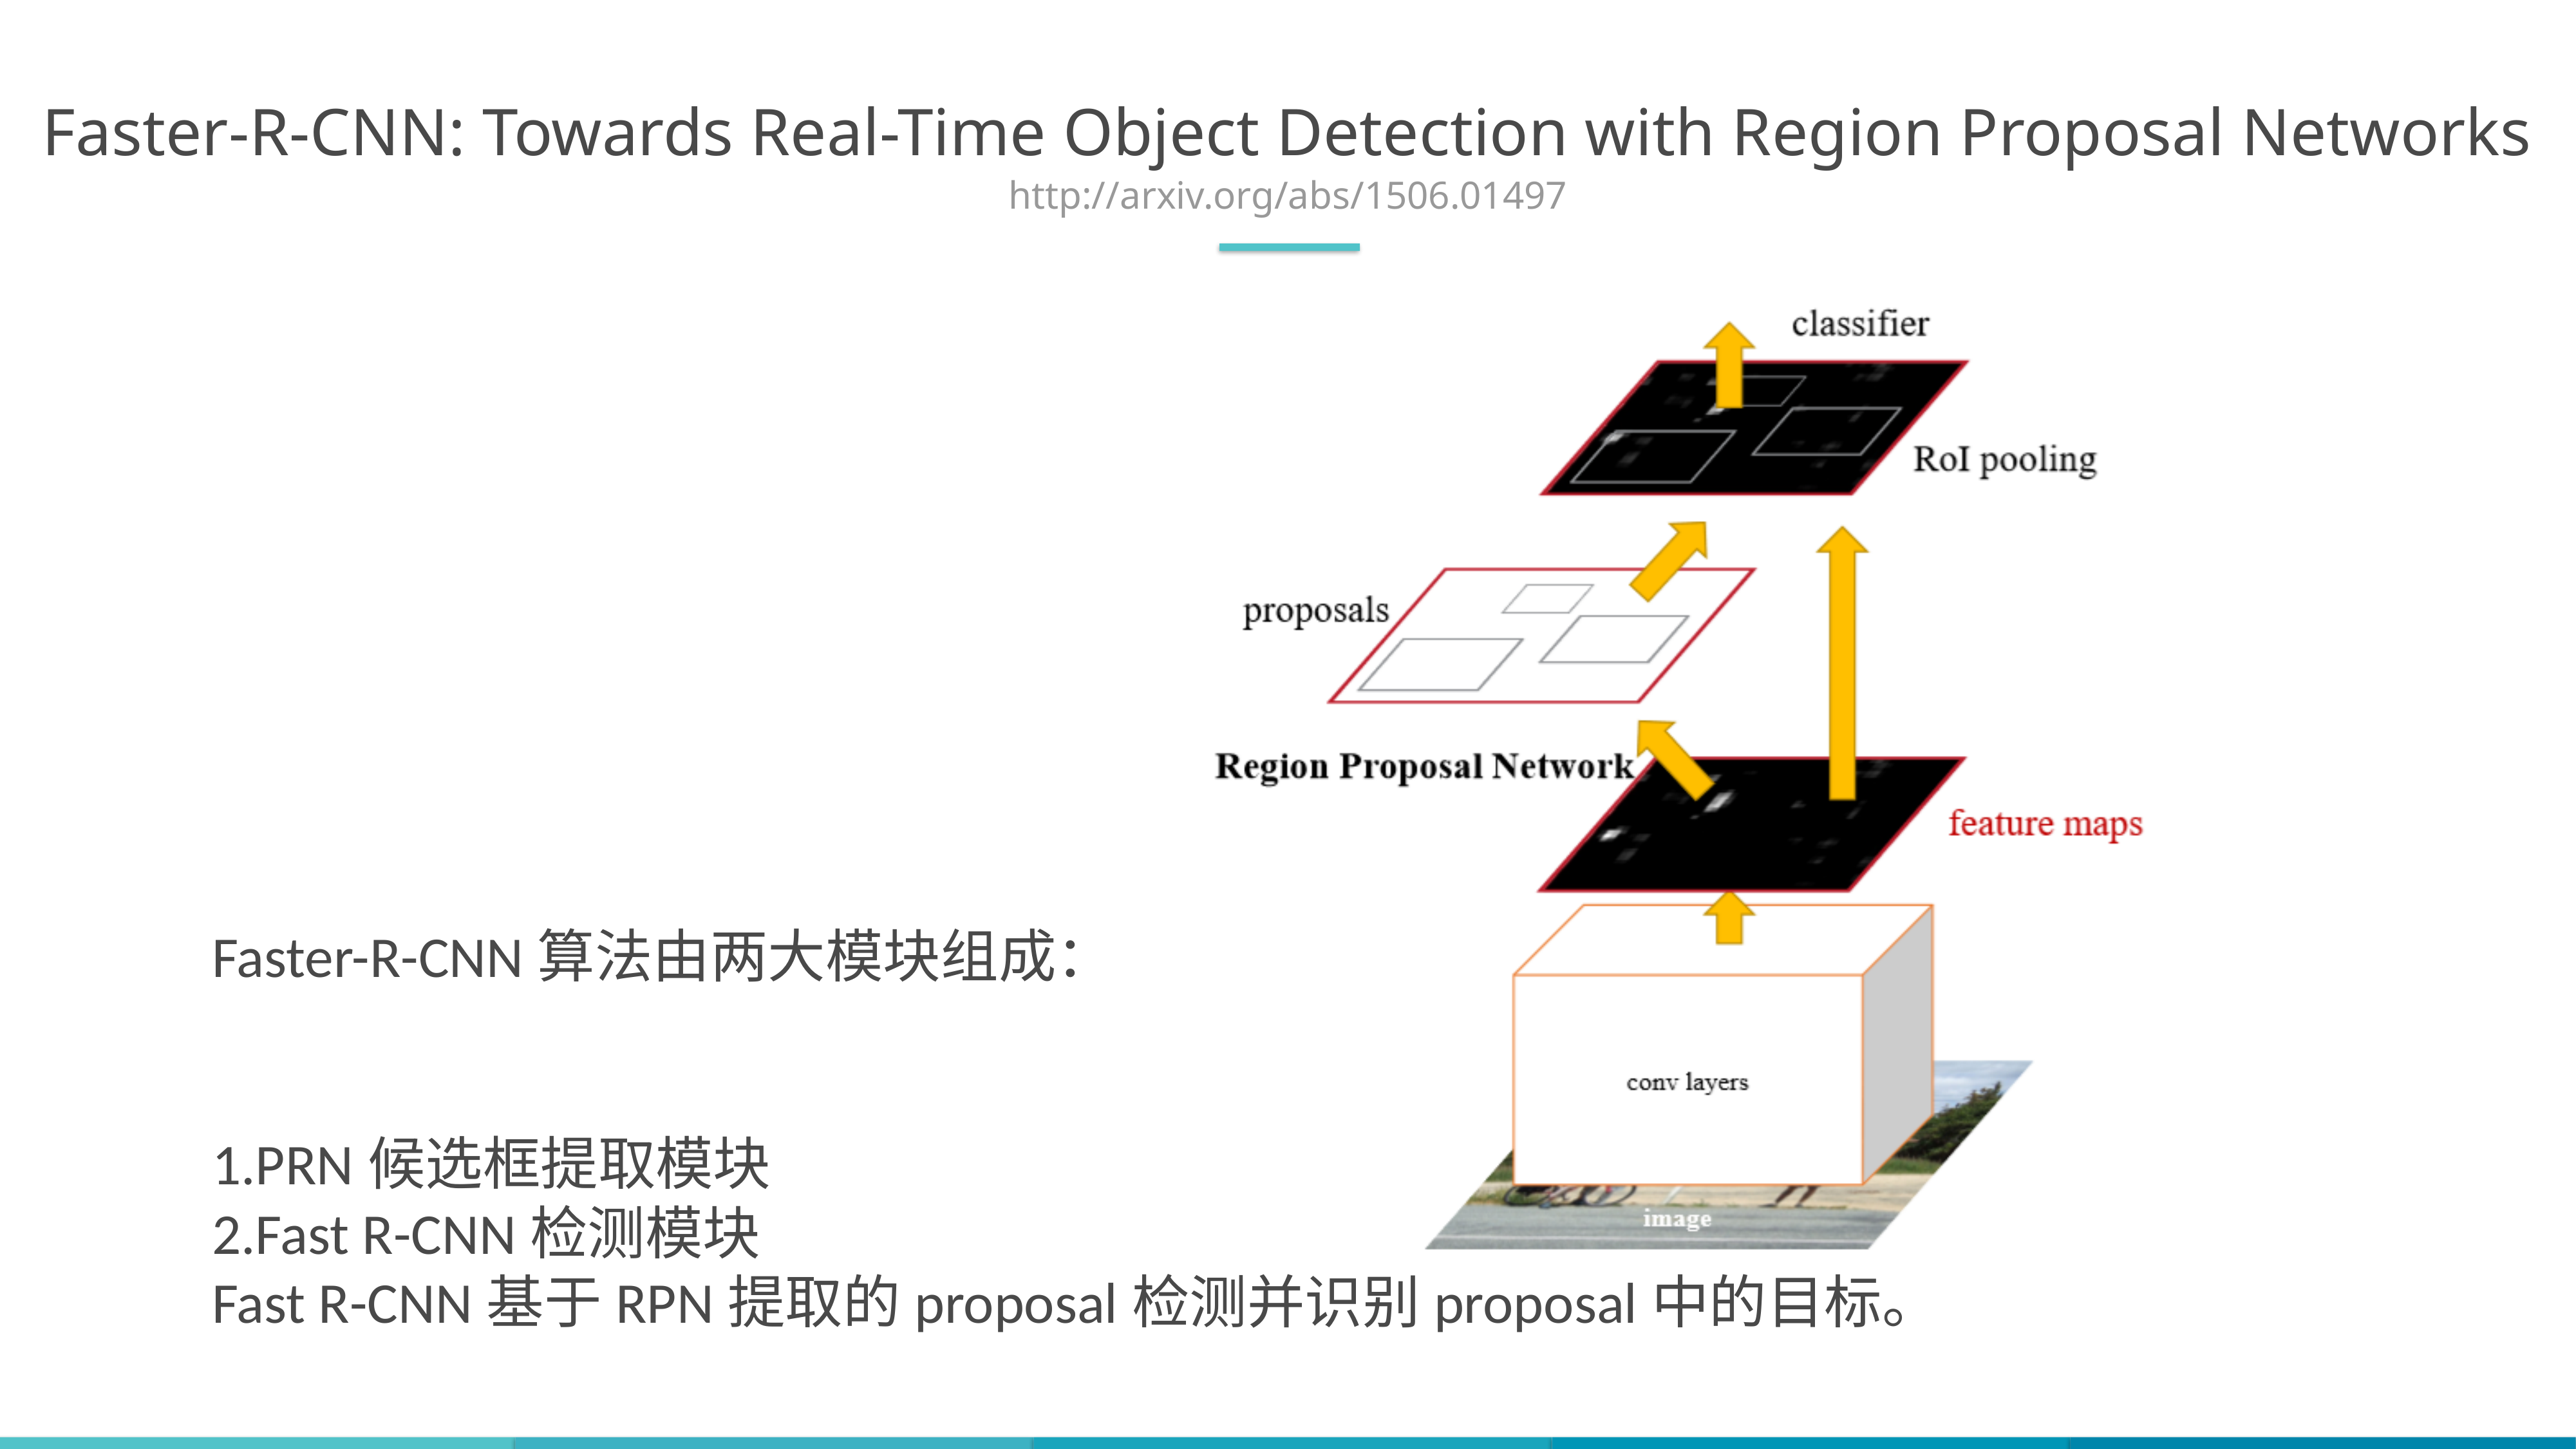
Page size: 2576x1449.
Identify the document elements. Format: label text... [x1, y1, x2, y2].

text_box http://arxiv.org/abs/1506.01497 [999, 175, 1577, 222]
text_box Faster-R-CNN算法由两大模块组成： 1.PRN候选框提取模块 2.Fast R-CNN检测模块 Fast R-CNN基于RPN提取的proposal检测并识别proposal中的目标。 [202, 914, 2488, 1340]
text_box Faster-R-CNN: Towards Real-Time Object Detection with Region Proposal Networks [33, 100, 2543, 173]
text_box [1219, 243, 1360, 251]
picture [1091, 272, 2197, 1260]
